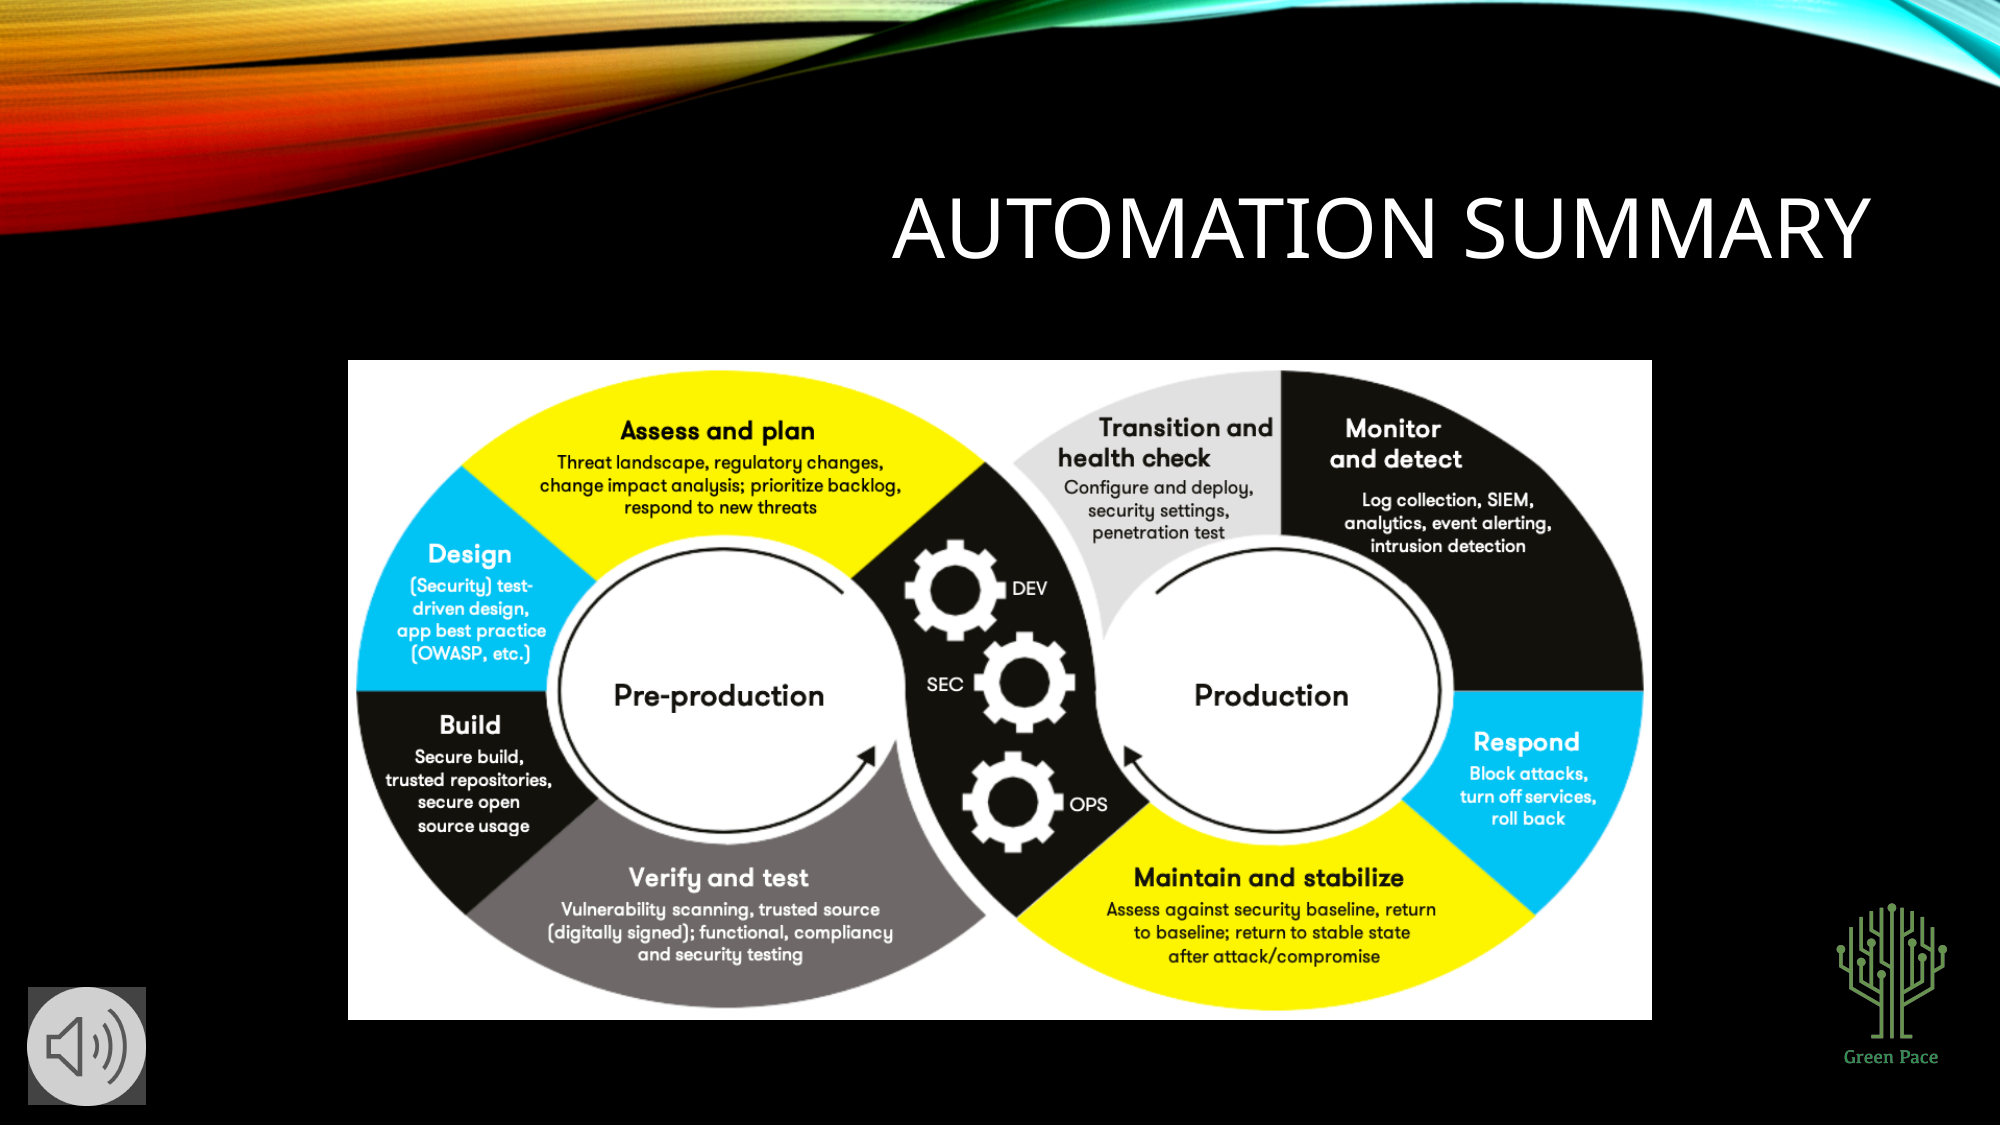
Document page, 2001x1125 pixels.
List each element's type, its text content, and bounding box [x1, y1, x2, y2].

picture [1817, 892, 1964, 1082]
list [348, 360, 1652, 1020]
picture [0, 0, 2000, 237]
picture [26, 986, 147, 1107]
title AUTOMATION SUMMARY [474, 125, 1888, 338]
